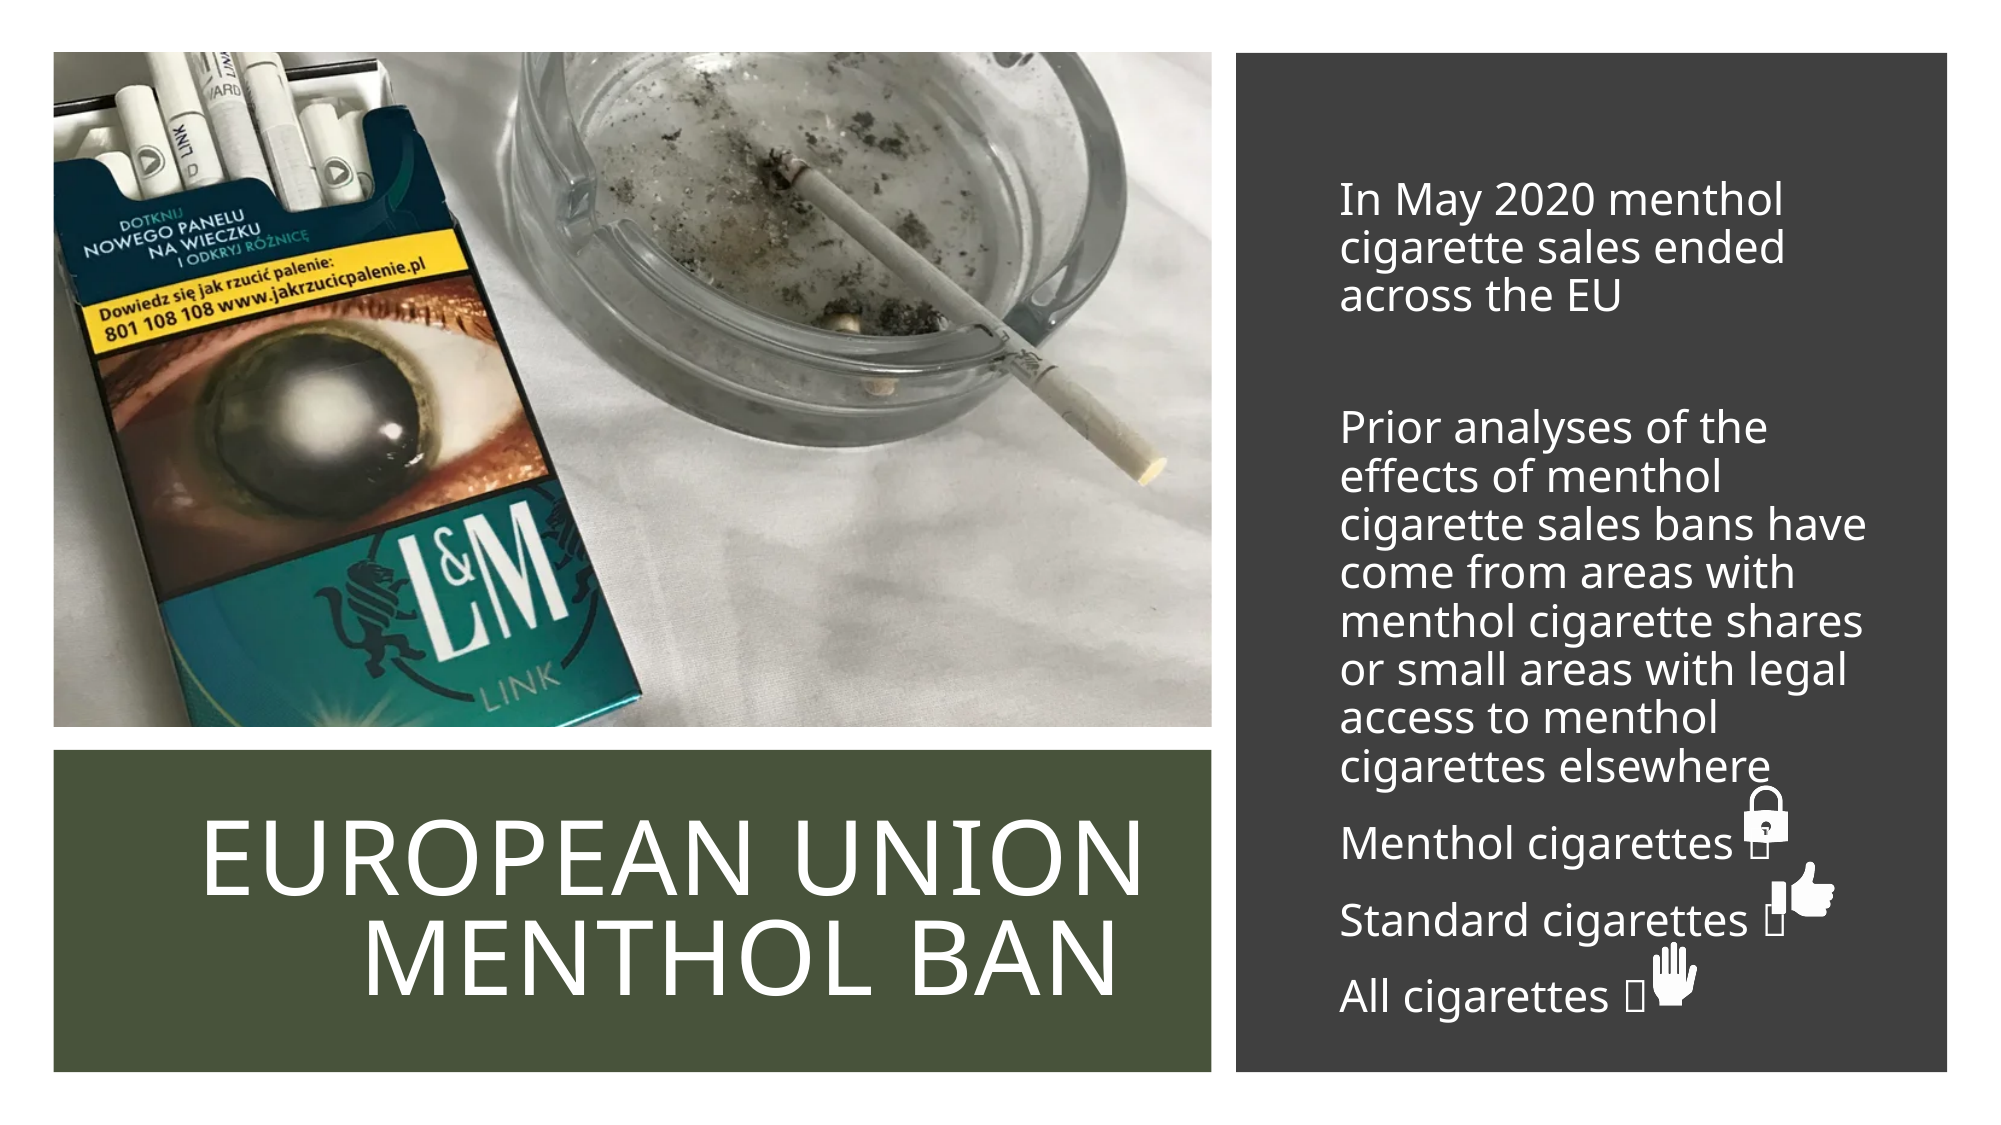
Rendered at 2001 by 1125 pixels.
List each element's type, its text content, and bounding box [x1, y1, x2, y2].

text_box [1235, 51, 1948, 1074]
picture [1728, 776, 1842, 928]
title European Union Menthol Ban [85, 782, 1168, 1049]
picture [1637, 936, 1713, 1013]
list In May 2020 menthol cigarette sales ended across the EU Prior analyses of the effects of menthol cigarette sales bans have come from areas with menthol cigarette shares or small areas with legal access to menthol cigarettes elsewhere Menthol cigarettes  Standard cigarettes  All cigarettes  [1317, 150, 1879, 1049]
picture [53, 52, 1212, 727]
text_box [52, 749, 1213, 1073]
